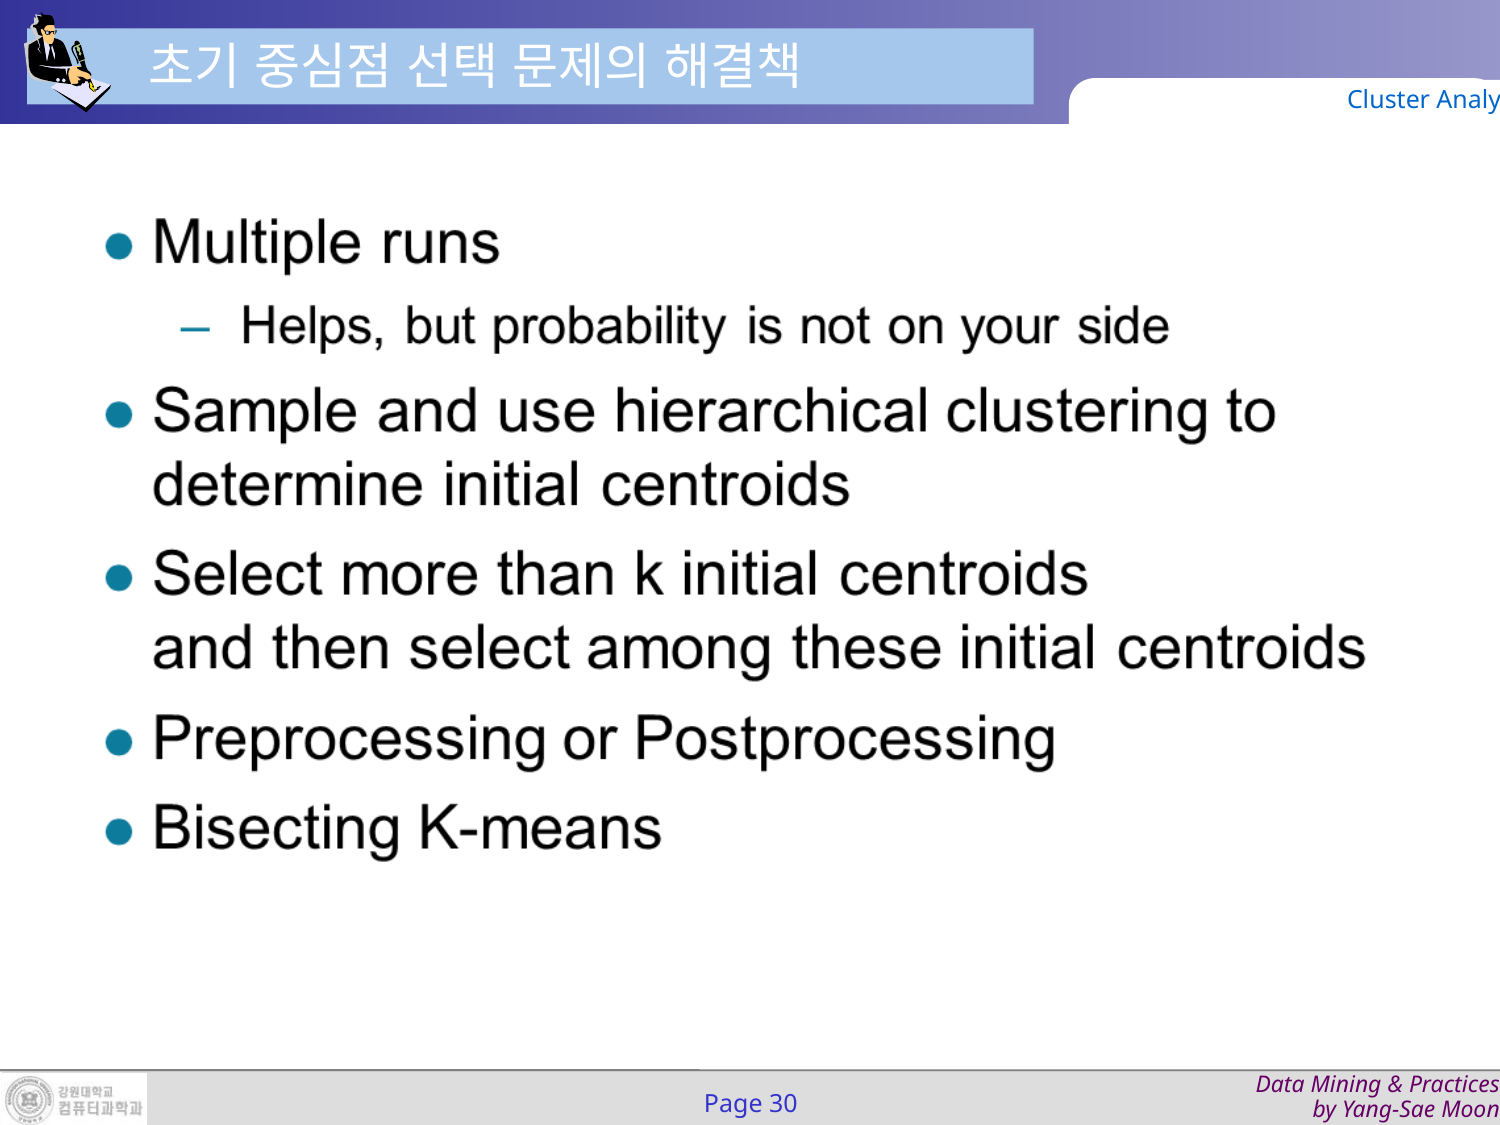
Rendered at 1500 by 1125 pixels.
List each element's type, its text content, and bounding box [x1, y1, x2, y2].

slide_number Page 30 [682, 1079, 819, 1124]
text_box 초기 중심점 선택 문제의 해결책 [133, 26, 1093, 102]
picture [2, 1073, 147, 1125]
text_box Cluster Analysis [1245, 78, 1500, 120]
picture [73, 196, 1398, 876]
